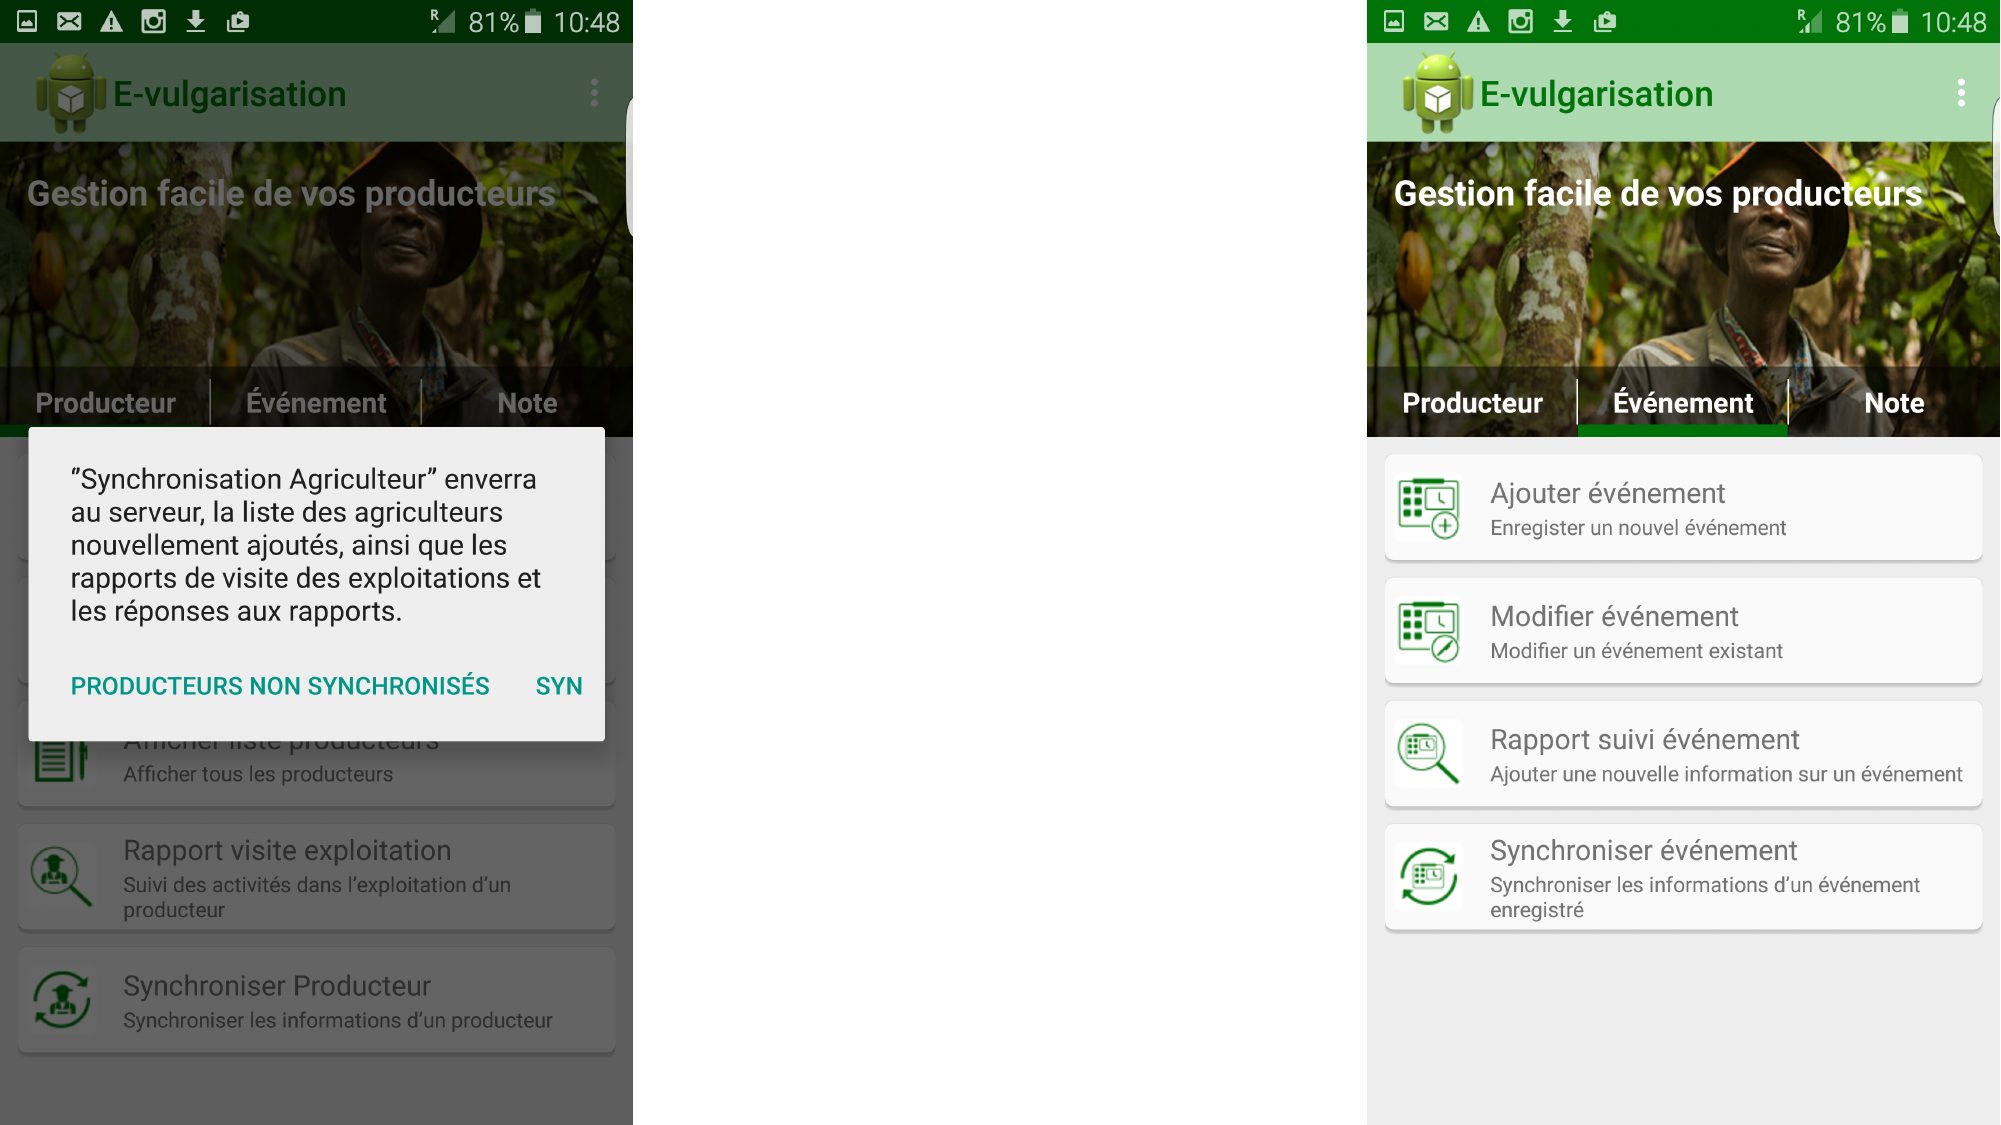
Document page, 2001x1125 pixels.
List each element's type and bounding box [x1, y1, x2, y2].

picture [0, 0, 633, 1125]
picture [1367, 0, 2000, 1125]
